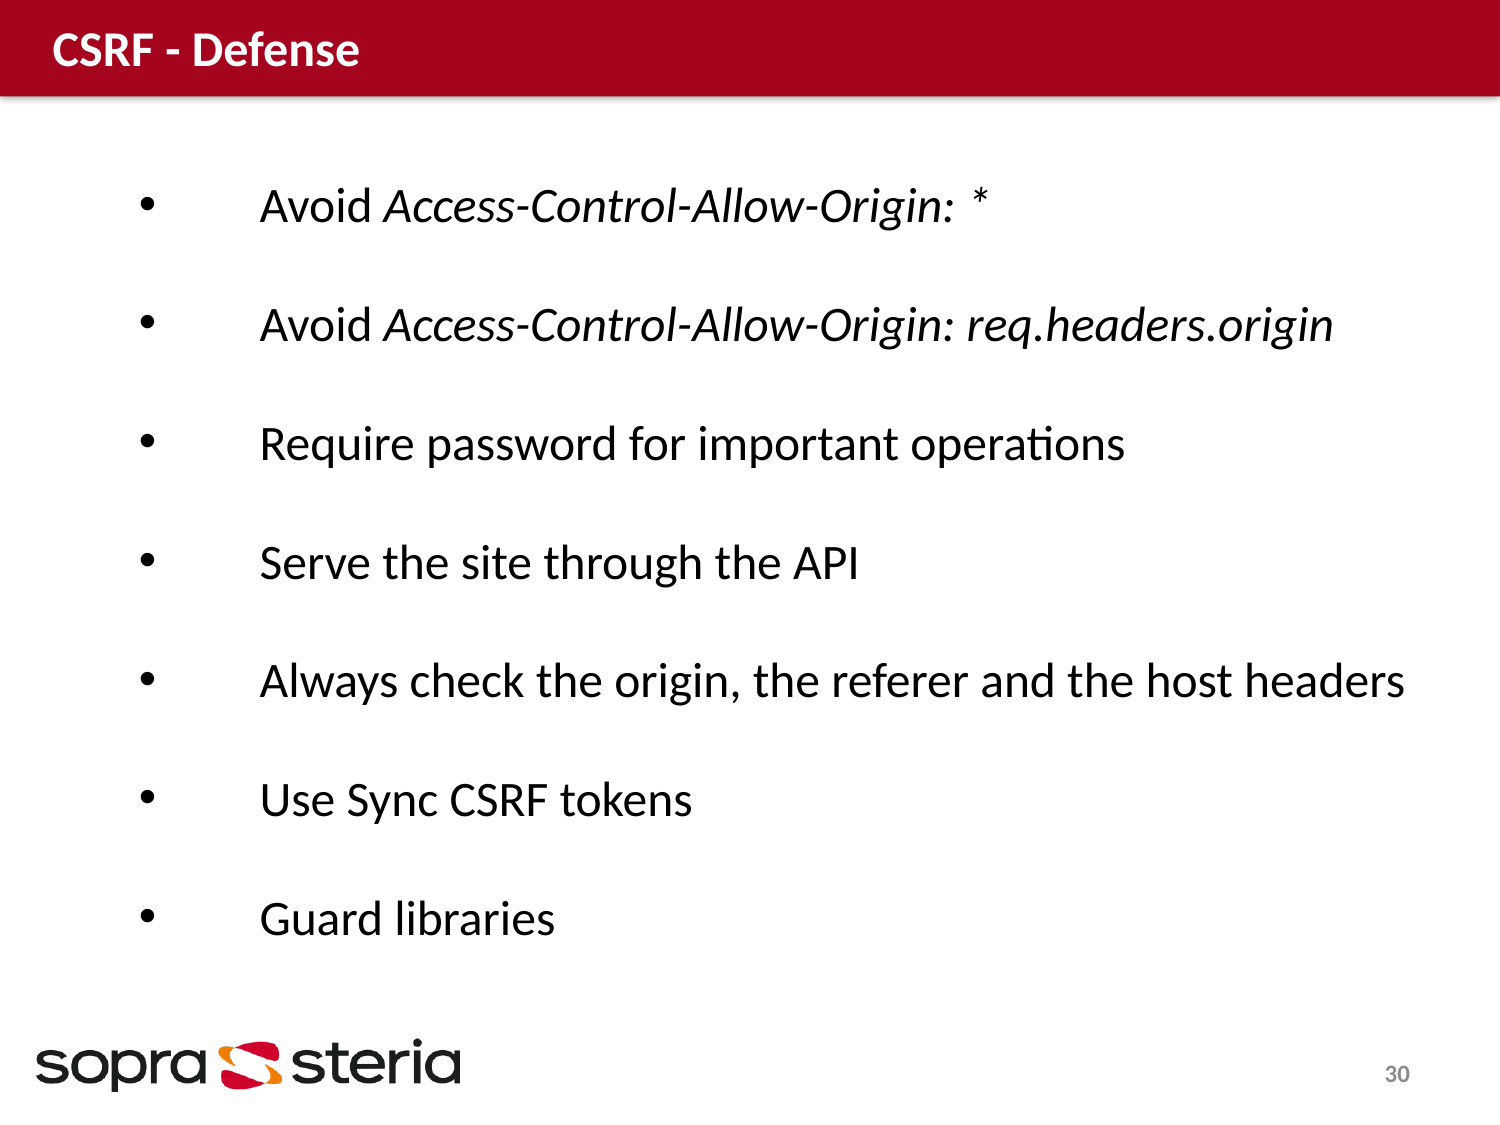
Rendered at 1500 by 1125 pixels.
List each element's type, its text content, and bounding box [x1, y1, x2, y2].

text_box [0, 0, 1500, 97]
slide_number 30 [1074, 1042, 1425, 1103]
picture [35, 1037, 460, 1093]
text_box Avoid Access-Control-Allow-Origin: * Avoid Access-Control-Allow-Origin: req.headers.origin Require password for important operations Serve the site through the API Always check the origin, the referer and the host headers Use Sync CSRF tokens Guard libraries [123, 136, 1425, 982]
text_box CSRF - Defense [37, 9, 376, 85]
